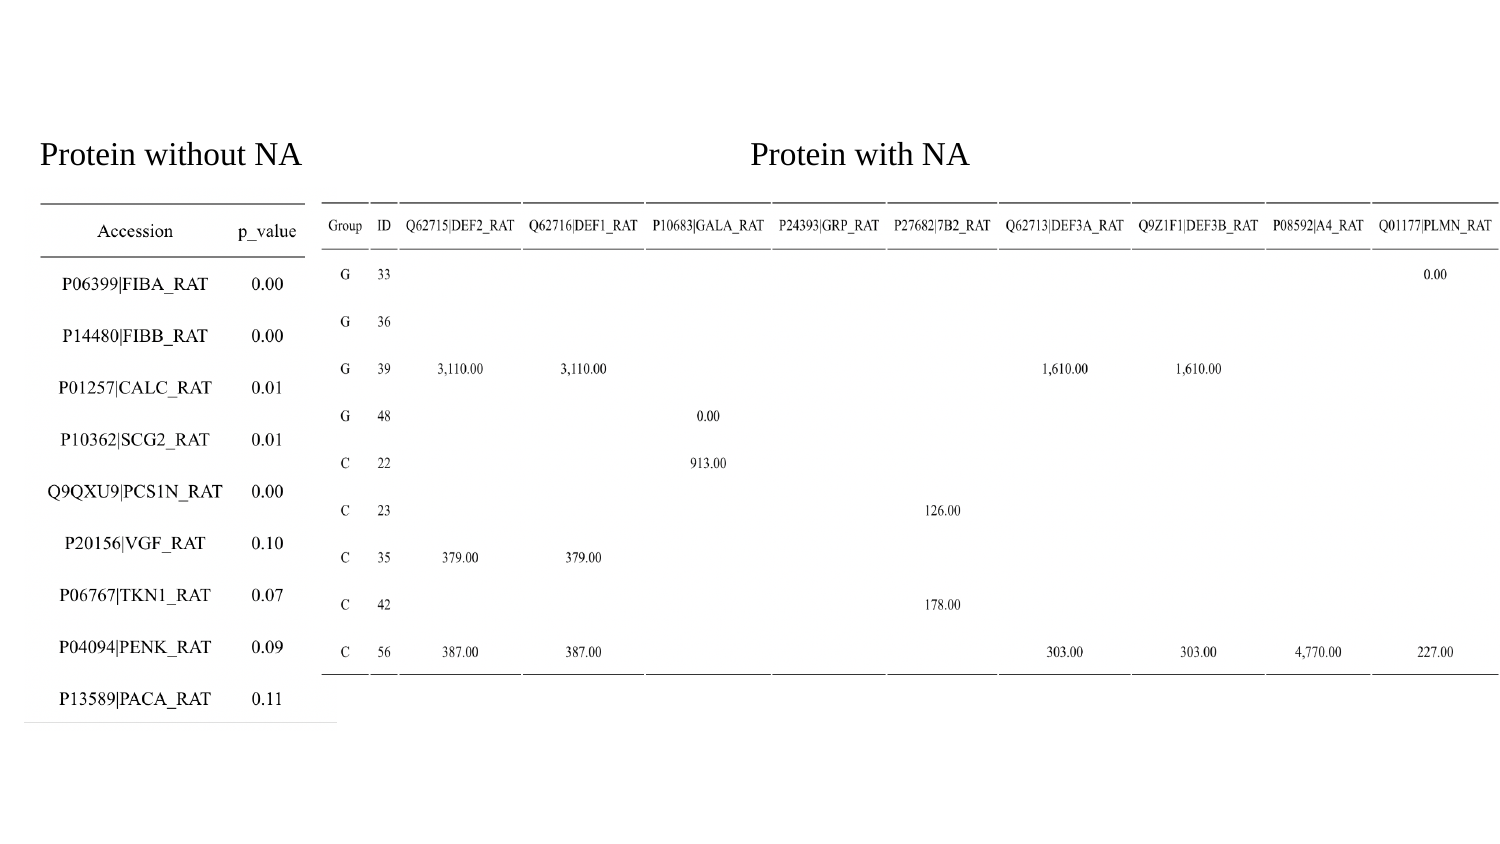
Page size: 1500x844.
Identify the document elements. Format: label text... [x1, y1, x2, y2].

picture [24, 187, 1500, 731]
text_box Protein without NA [24, 117, 460, 187]
text_box Protein with NA [735, 117, 1170, 187]
